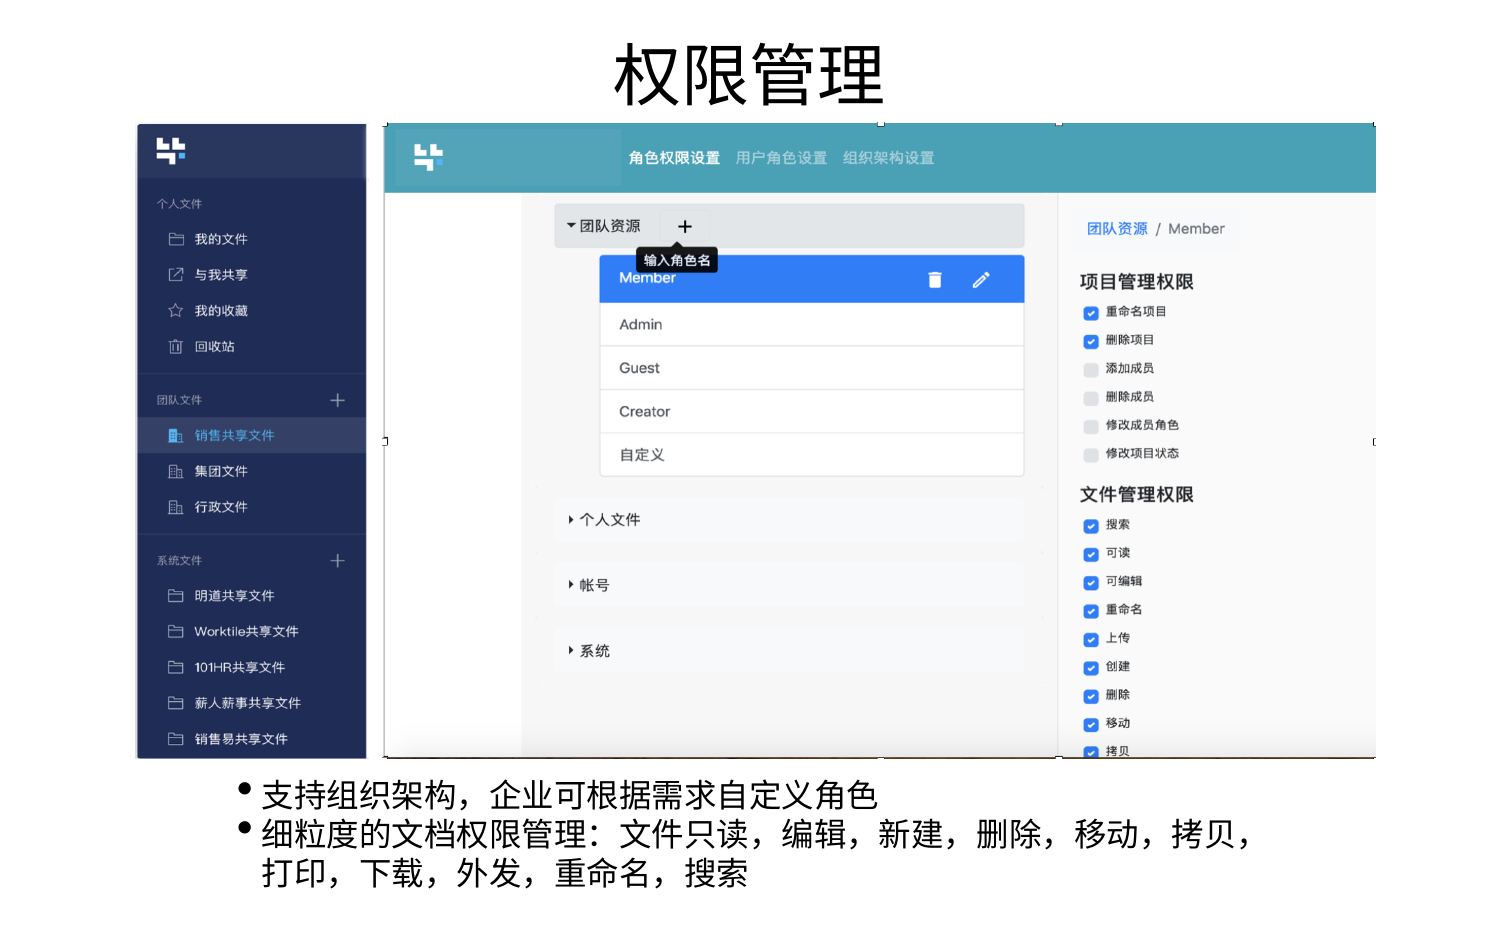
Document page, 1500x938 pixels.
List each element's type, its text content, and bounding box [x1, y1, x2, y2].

subtitle 支持组织架构，企业可根据需求自定义角色 细粒度的文档权限管理：文件只读，编辑，新建，删除，移动，拷贝，打印，下载，外发，重命名，搜索 [230, 768, 1280, 898]
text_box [135, 121, 1377, 759]
title 权限管理 [145, 26, 1354, 121]
